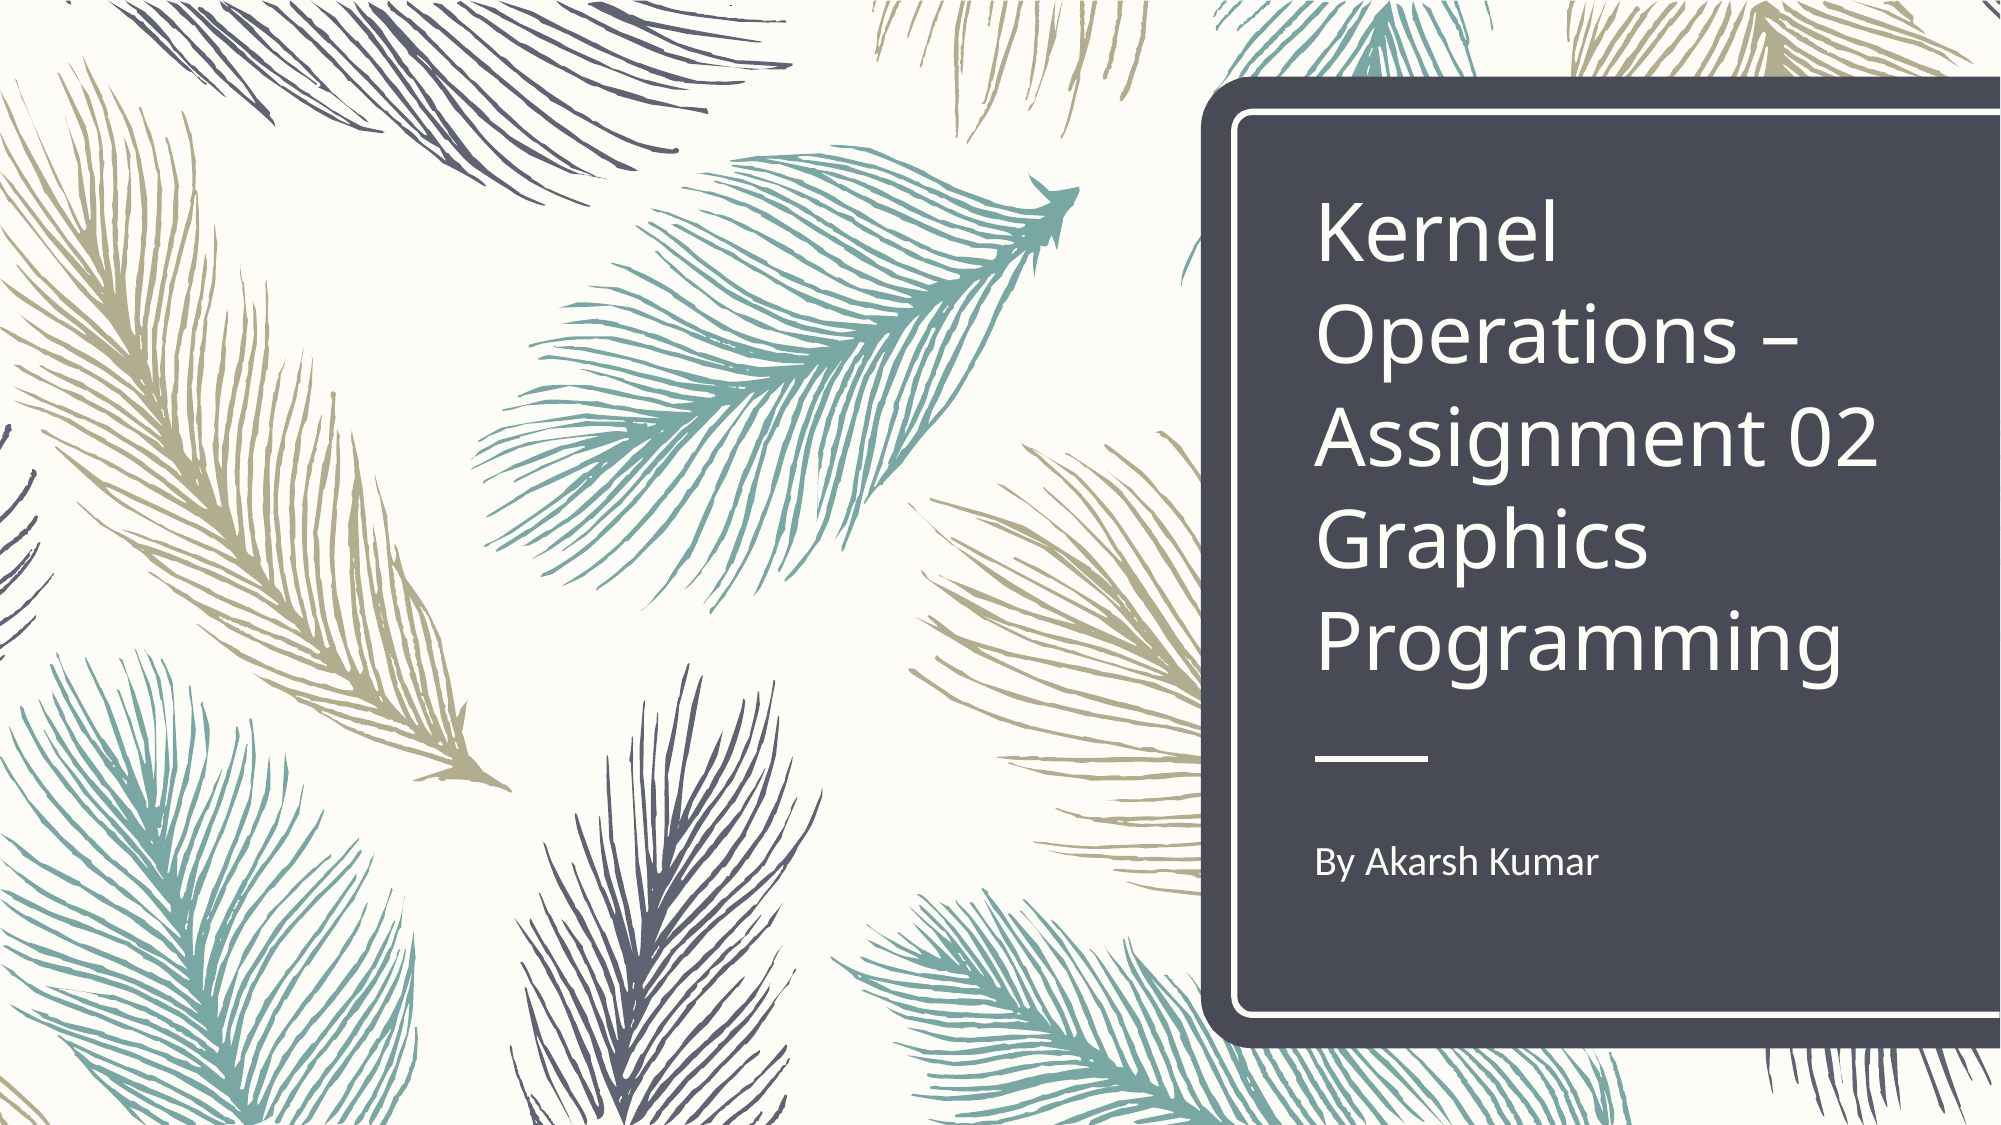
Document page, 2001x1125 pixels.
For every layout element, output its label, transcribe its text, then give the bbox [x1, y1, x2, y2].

subtitle By Akarsh Kumar [1299, 811, 1922, 982]
title Kernel Operations – Assignment 02 Graphics Programming [1299, 167, 1922, 718]
